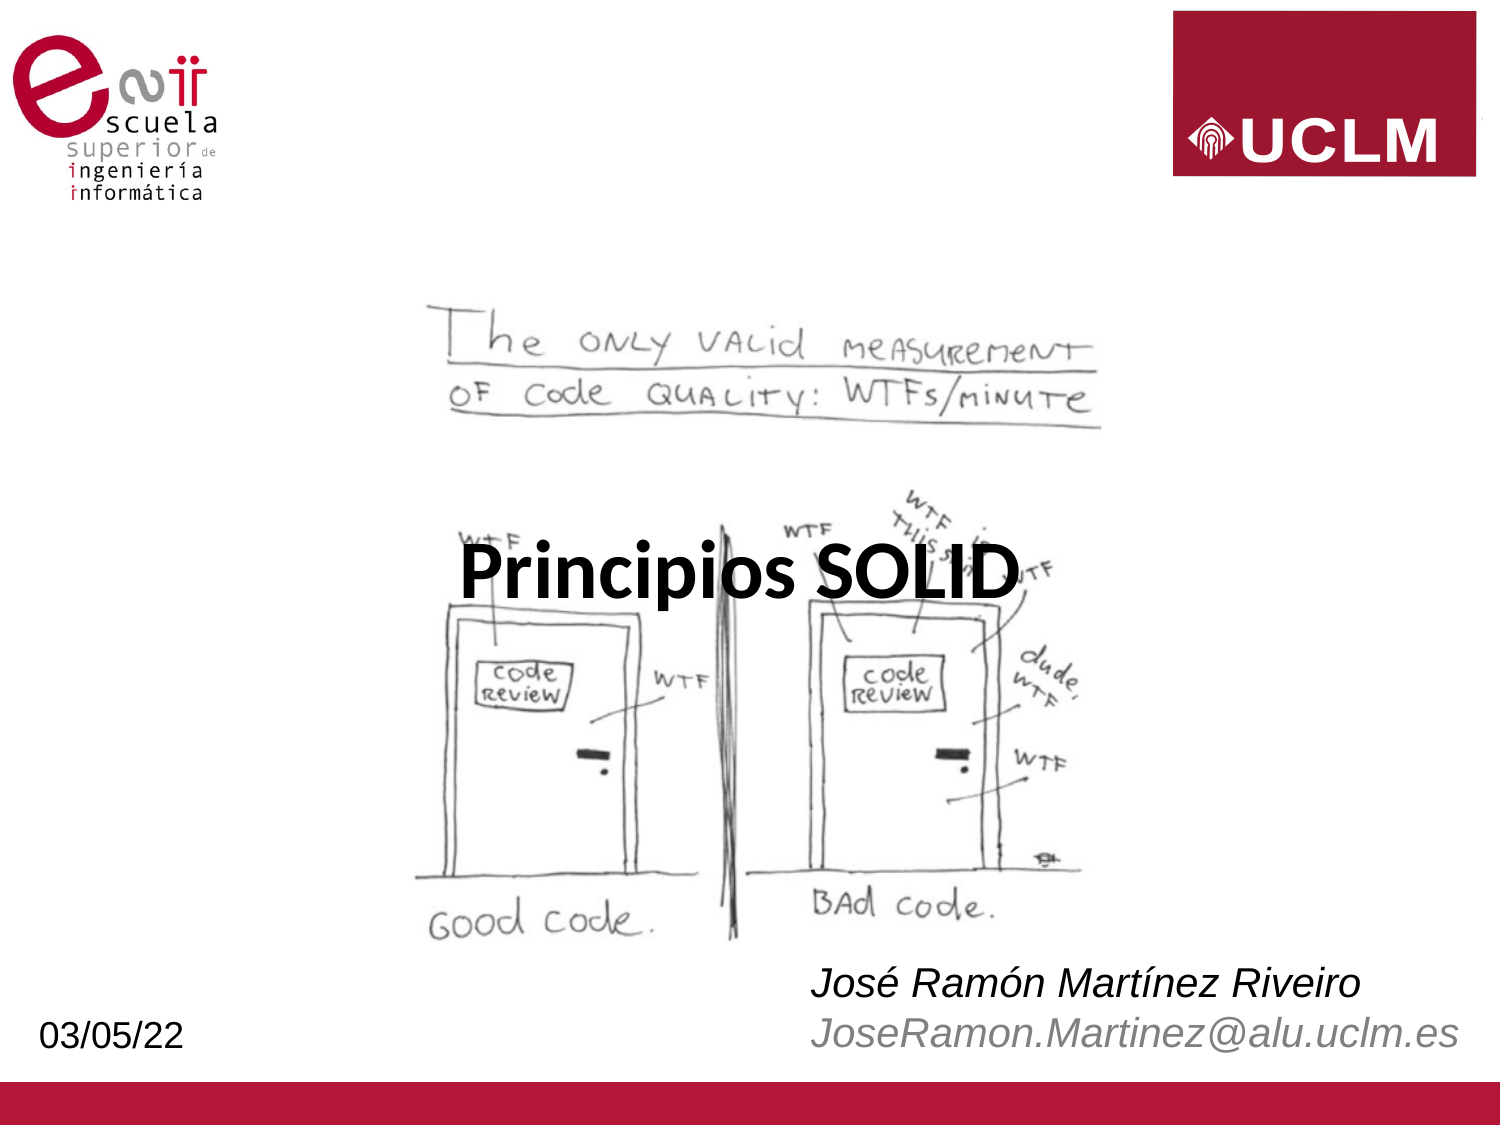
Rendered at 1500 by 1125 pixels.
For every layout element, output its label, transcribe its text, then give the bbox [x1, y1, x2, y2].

picture [1167, 0, 1492, 265]
text_box 03/05/22 [23, 1003, 200, 1064]
picture [396, 281, 1102, 950]
picture [0, 0, 237, 238]
text_box José Ramón Martínez Riveiro JoseRamon.Martinez@alu.uclm.es [796, 948, 1475, 1064]
text_box [0, 1082, 1500, 1125]
text_box [1129, 988, 1478, 1065]
